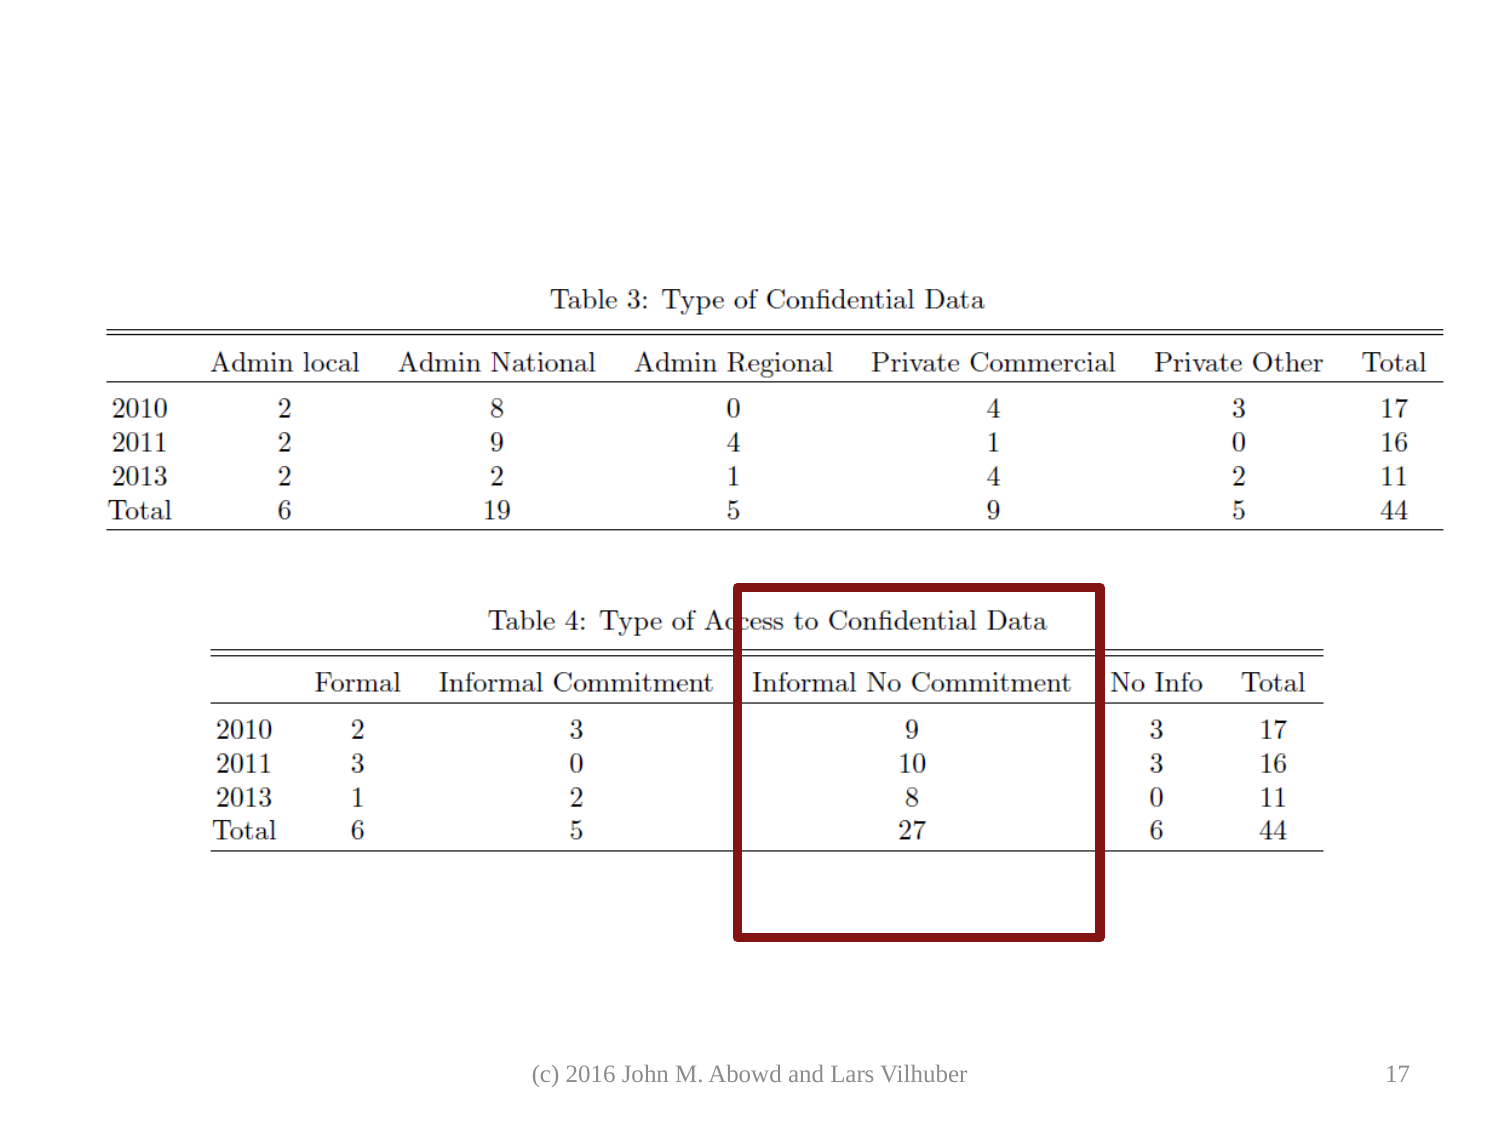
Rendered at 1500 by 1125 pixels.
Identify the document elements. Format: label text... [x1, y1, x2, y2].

text_box [735, 897, 1102, 940]
footer (c) 2016 John M. Abowd and Lars Vilhuber [512, 1042, 988, 1103]
picture [69, 247, 1475, 888]
slide_number 17 [1074, 1042, 1425, 1103]
